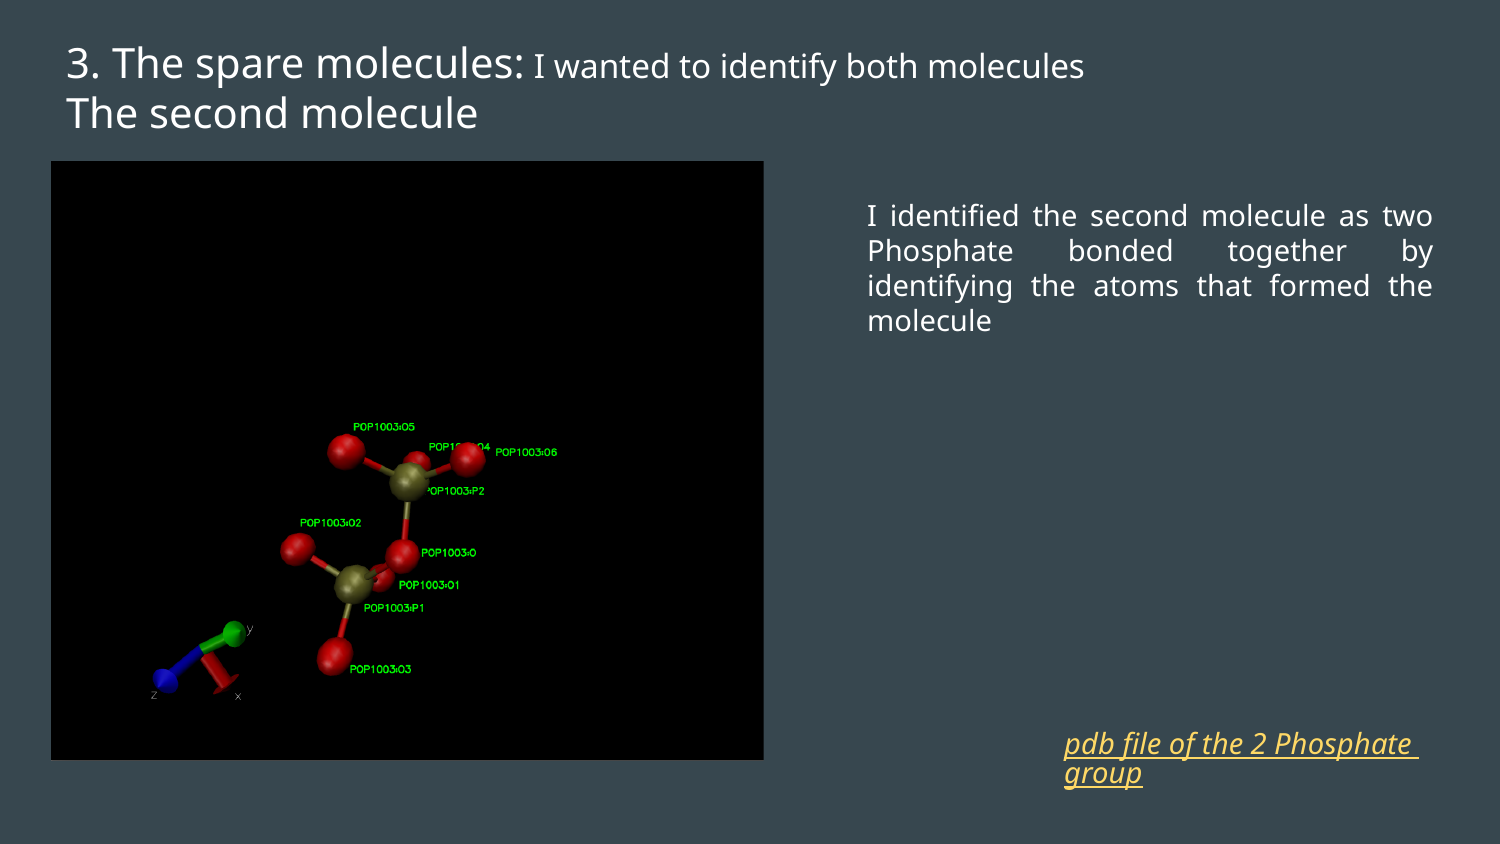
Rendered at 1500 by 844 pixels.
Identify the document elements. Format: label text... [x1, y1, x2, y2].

text_box pdb file of the 2 Phosphate group [1049, 710, 1449, 781]
picture [50, 160, 764, 787]
title 3. The spare molecules: I wanted to identify both molecules The second molecule [51, 21, 1449, 144]
text_box I identified the second molecule as two Phosphate bonded together by identifying the atoms that formed the molecule [852, 182, 1449, 353]
